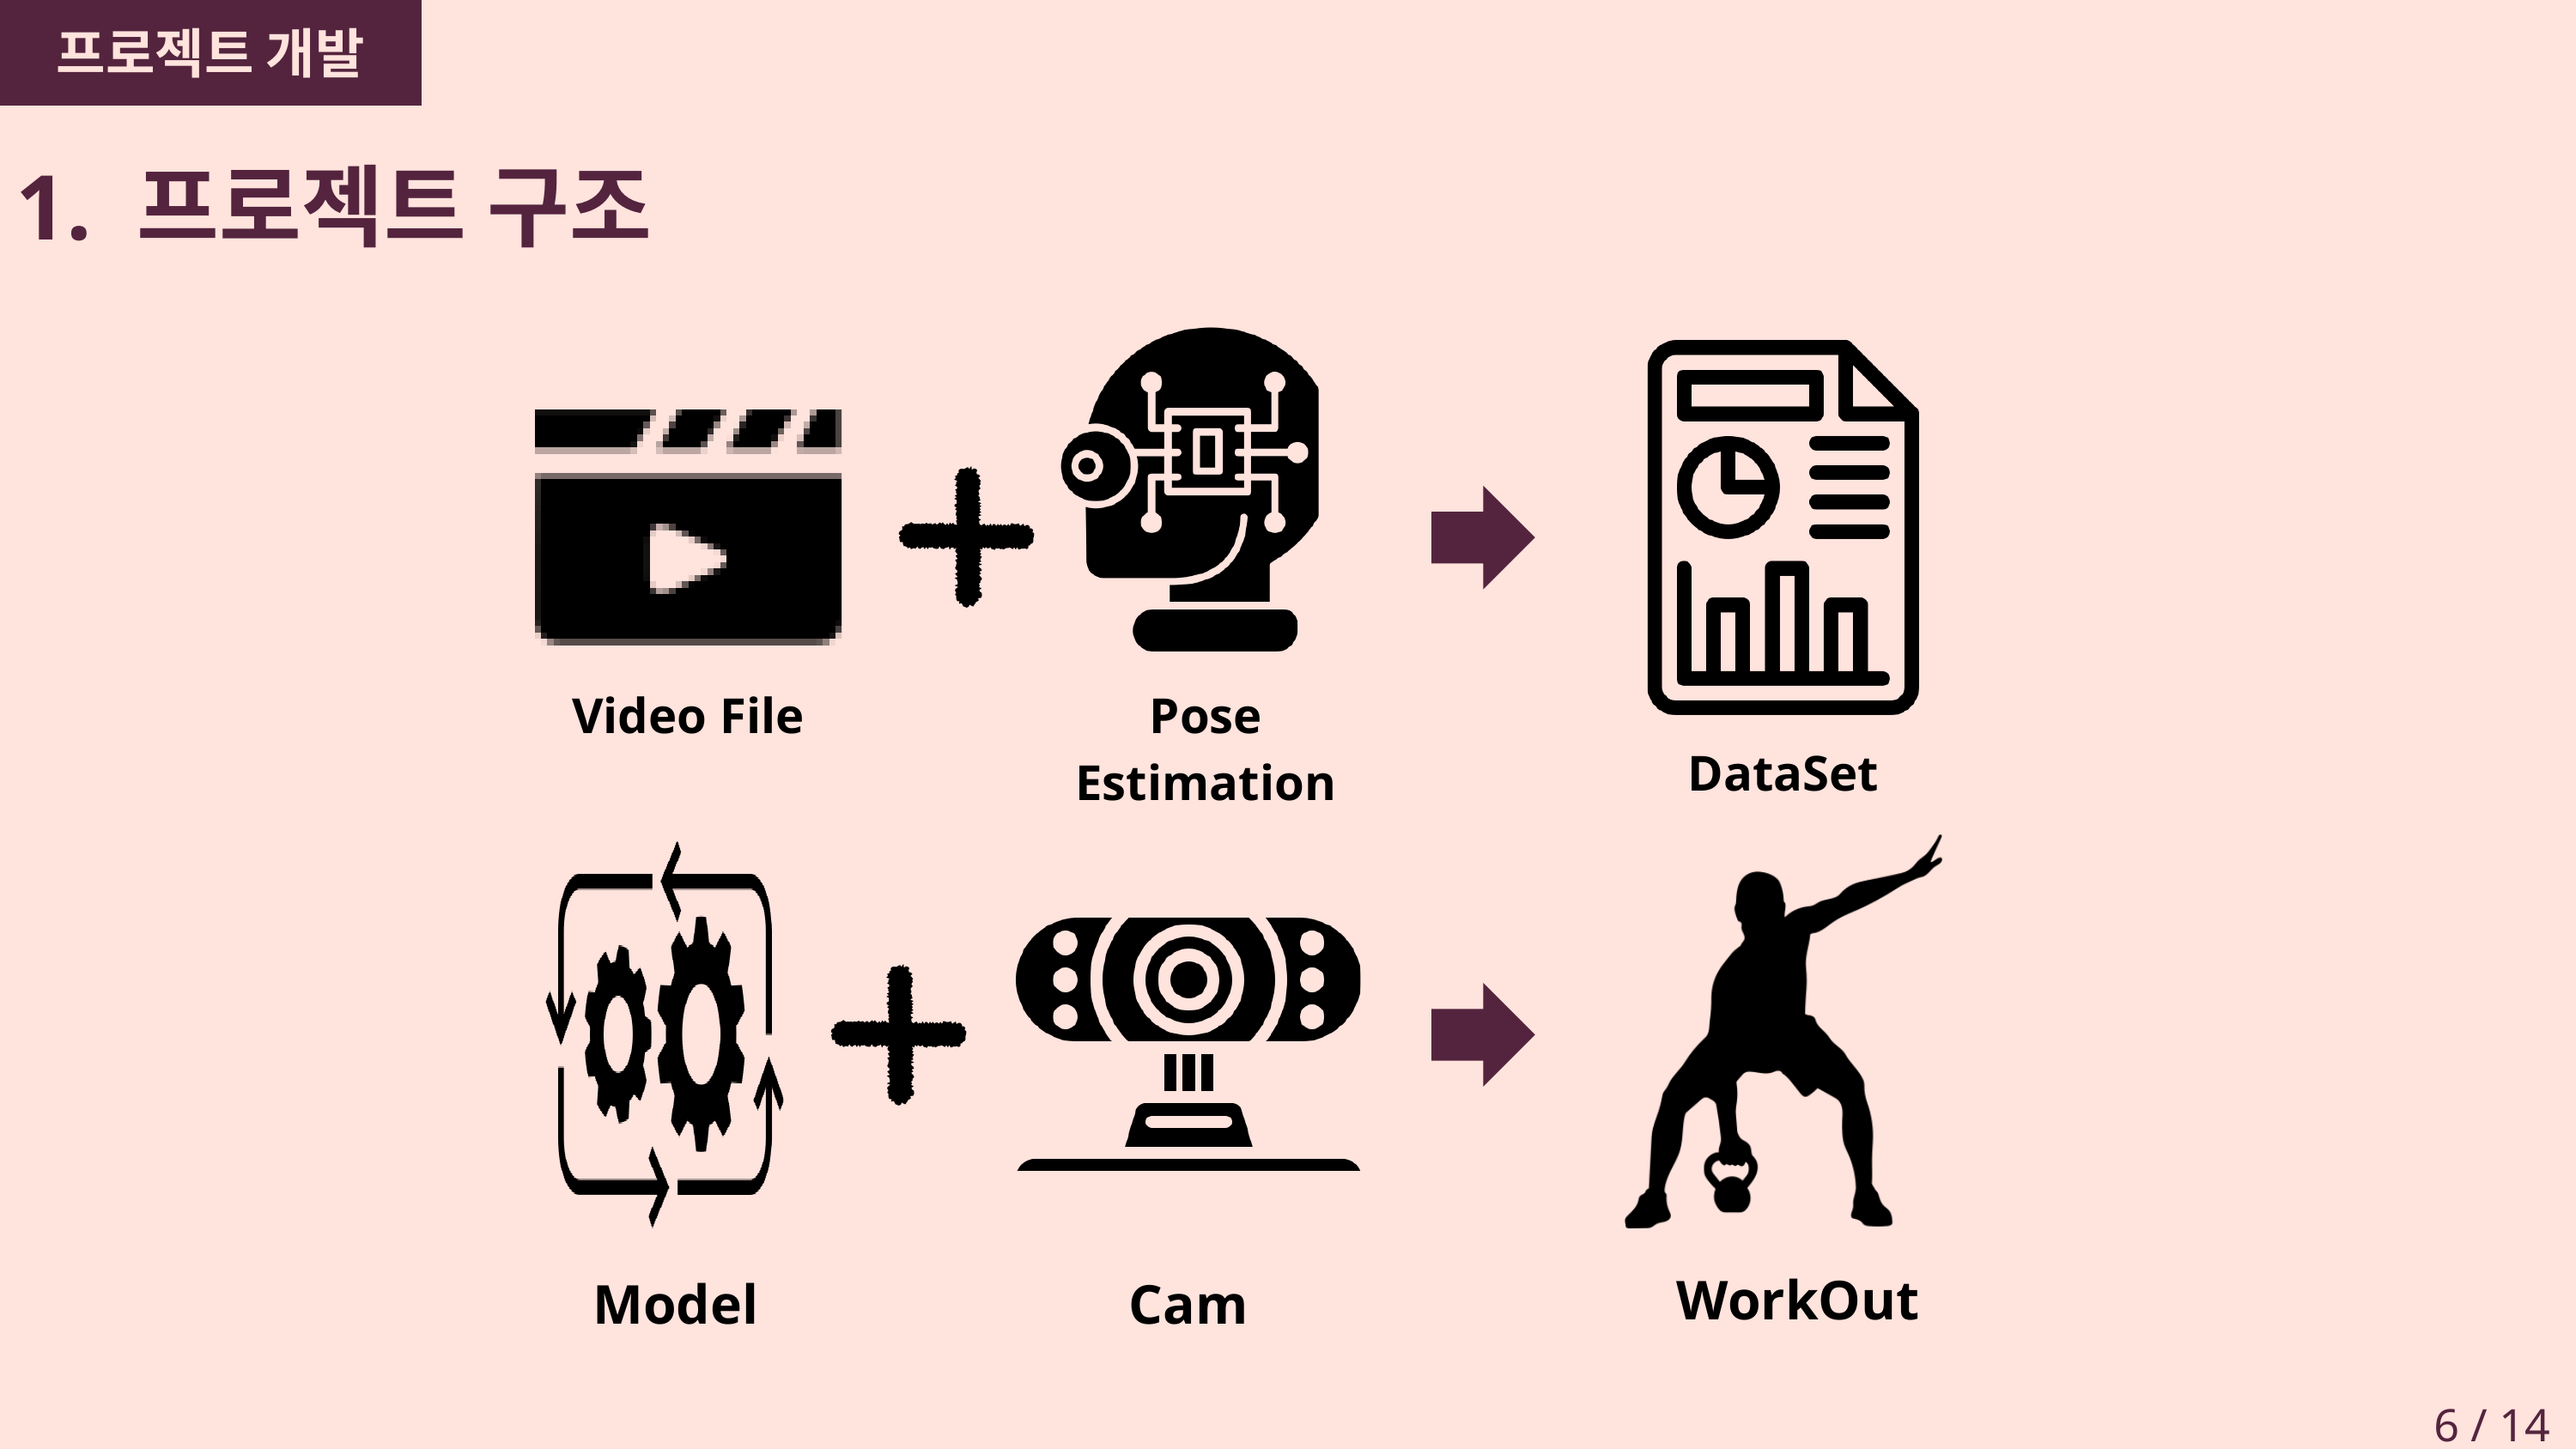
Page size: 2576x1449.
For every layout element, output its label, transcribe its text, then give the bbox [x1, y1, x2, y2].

text_box [1624, 834, 1942, 1228]
text_box 6 / 14 [2408, 1387, 2576, 1449]
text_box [1425, 485, 1535, 590]
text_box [0, 0, 422, 106]
text_box Pose Estimation [1045, 675, 1367, 811]
text_box Model [545, 1259, 805, 1335]
text_box [898, 466, 1035, 608]
text_box DataSet [1594, 733, 1973, 801]
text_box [1425, 982, 1535, 1087]
text_box Video File [513, 675, 864, 743]
text_box [535, 409, 842, 646]
text_box 1. 프로젝트 구조 [0, 132, 669, 258]
text_box [1647, 340, 1919, 715]
text_box Cam [1059, 1259, 1319, 1335]
text_box [830, 964, 967, 1106]
text_box [1057, 318, 1319, 652]
text_box [1015, 918, 1361, 1171]
text_box [545, 841, 784, 1228]
text_box WorkOut [1664, 1255, 1932, 1331]
